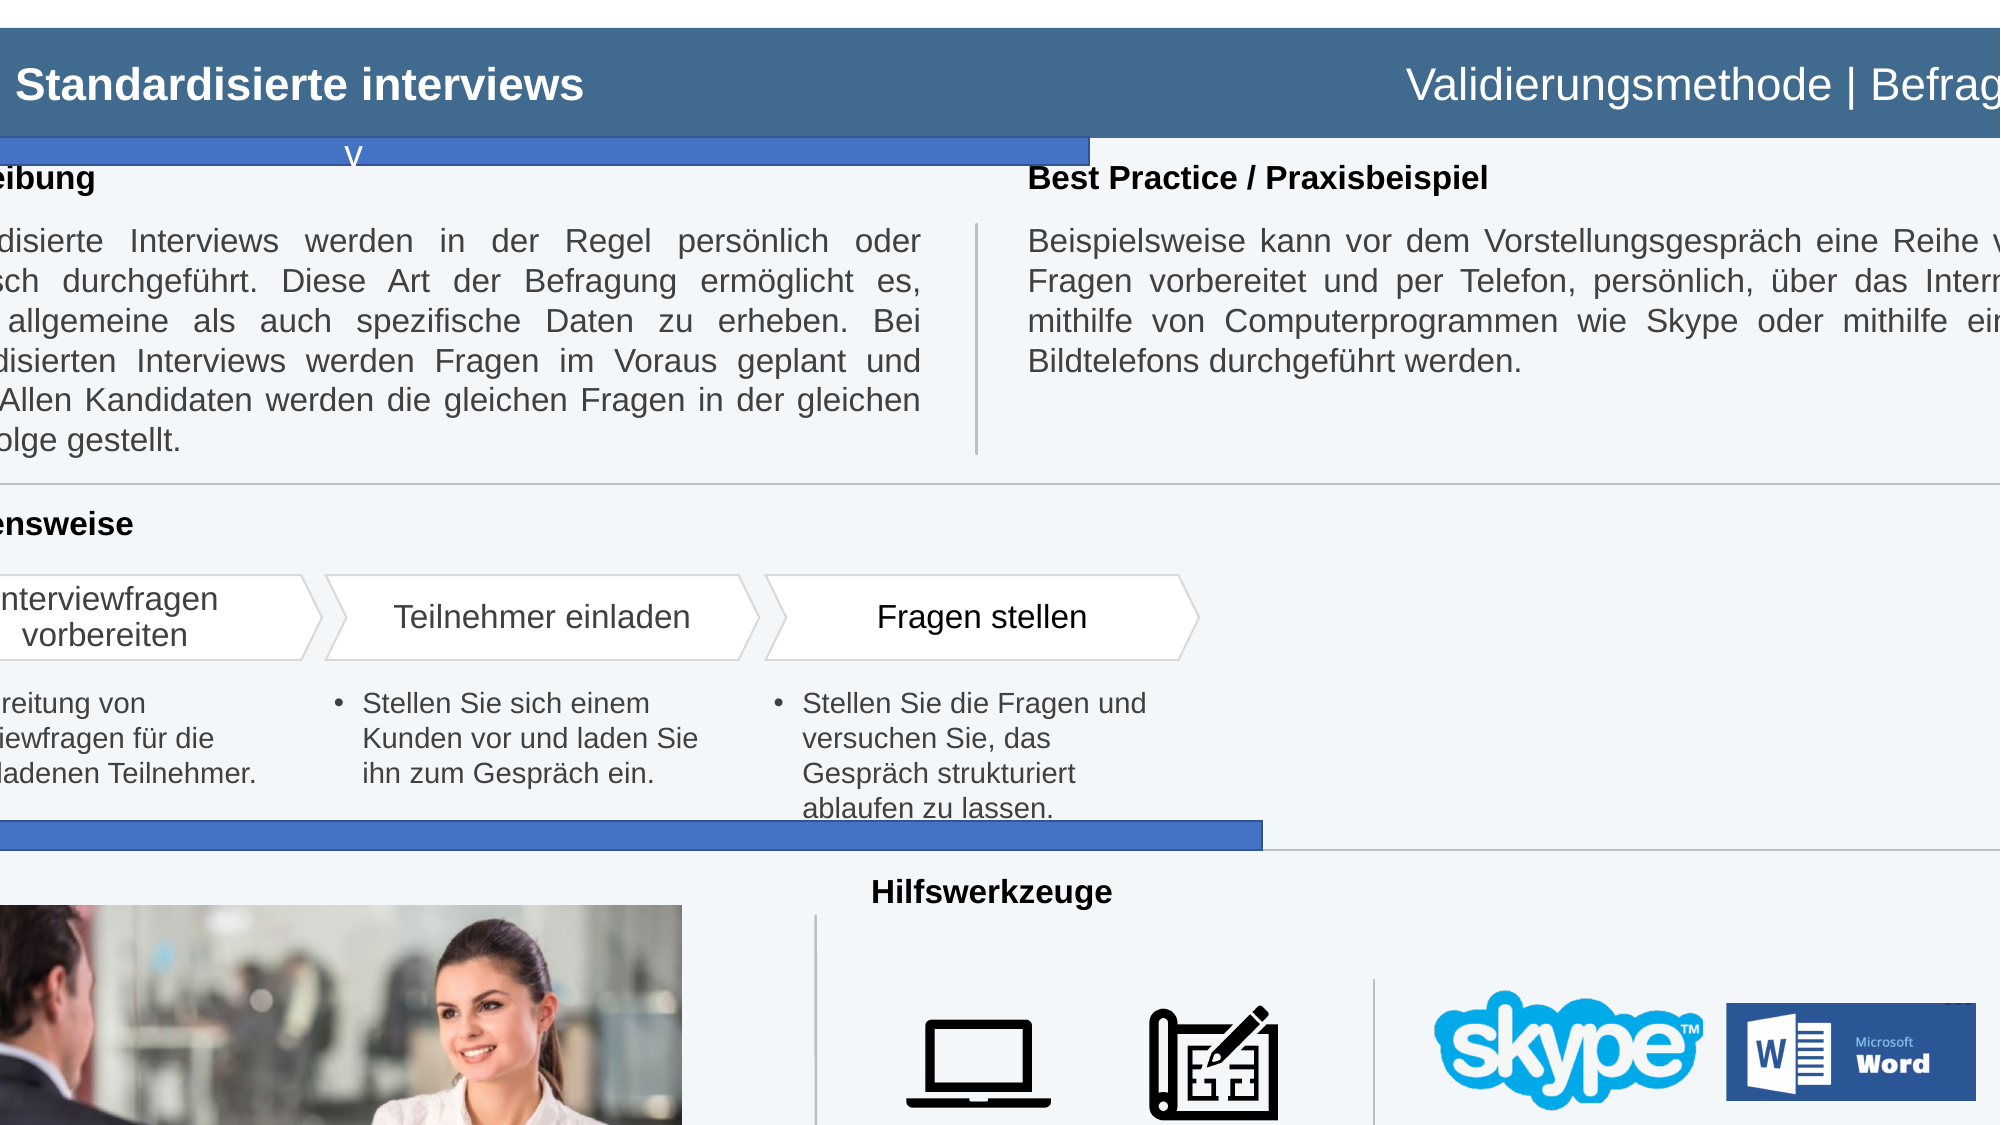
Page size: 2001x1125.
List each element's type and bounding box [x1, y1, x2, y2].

picture [903, 988, 1054, 1125]
picture [1433, 985, 1707, 1115]
picture [1138, 988, 1289, 1125]
text_box [0, 485, 2000, 1125]
picture [0, 905, 683, 1125]
picture [1726, 1003, 1977, 1101]
text_box [0, 27, 2000, 484]
